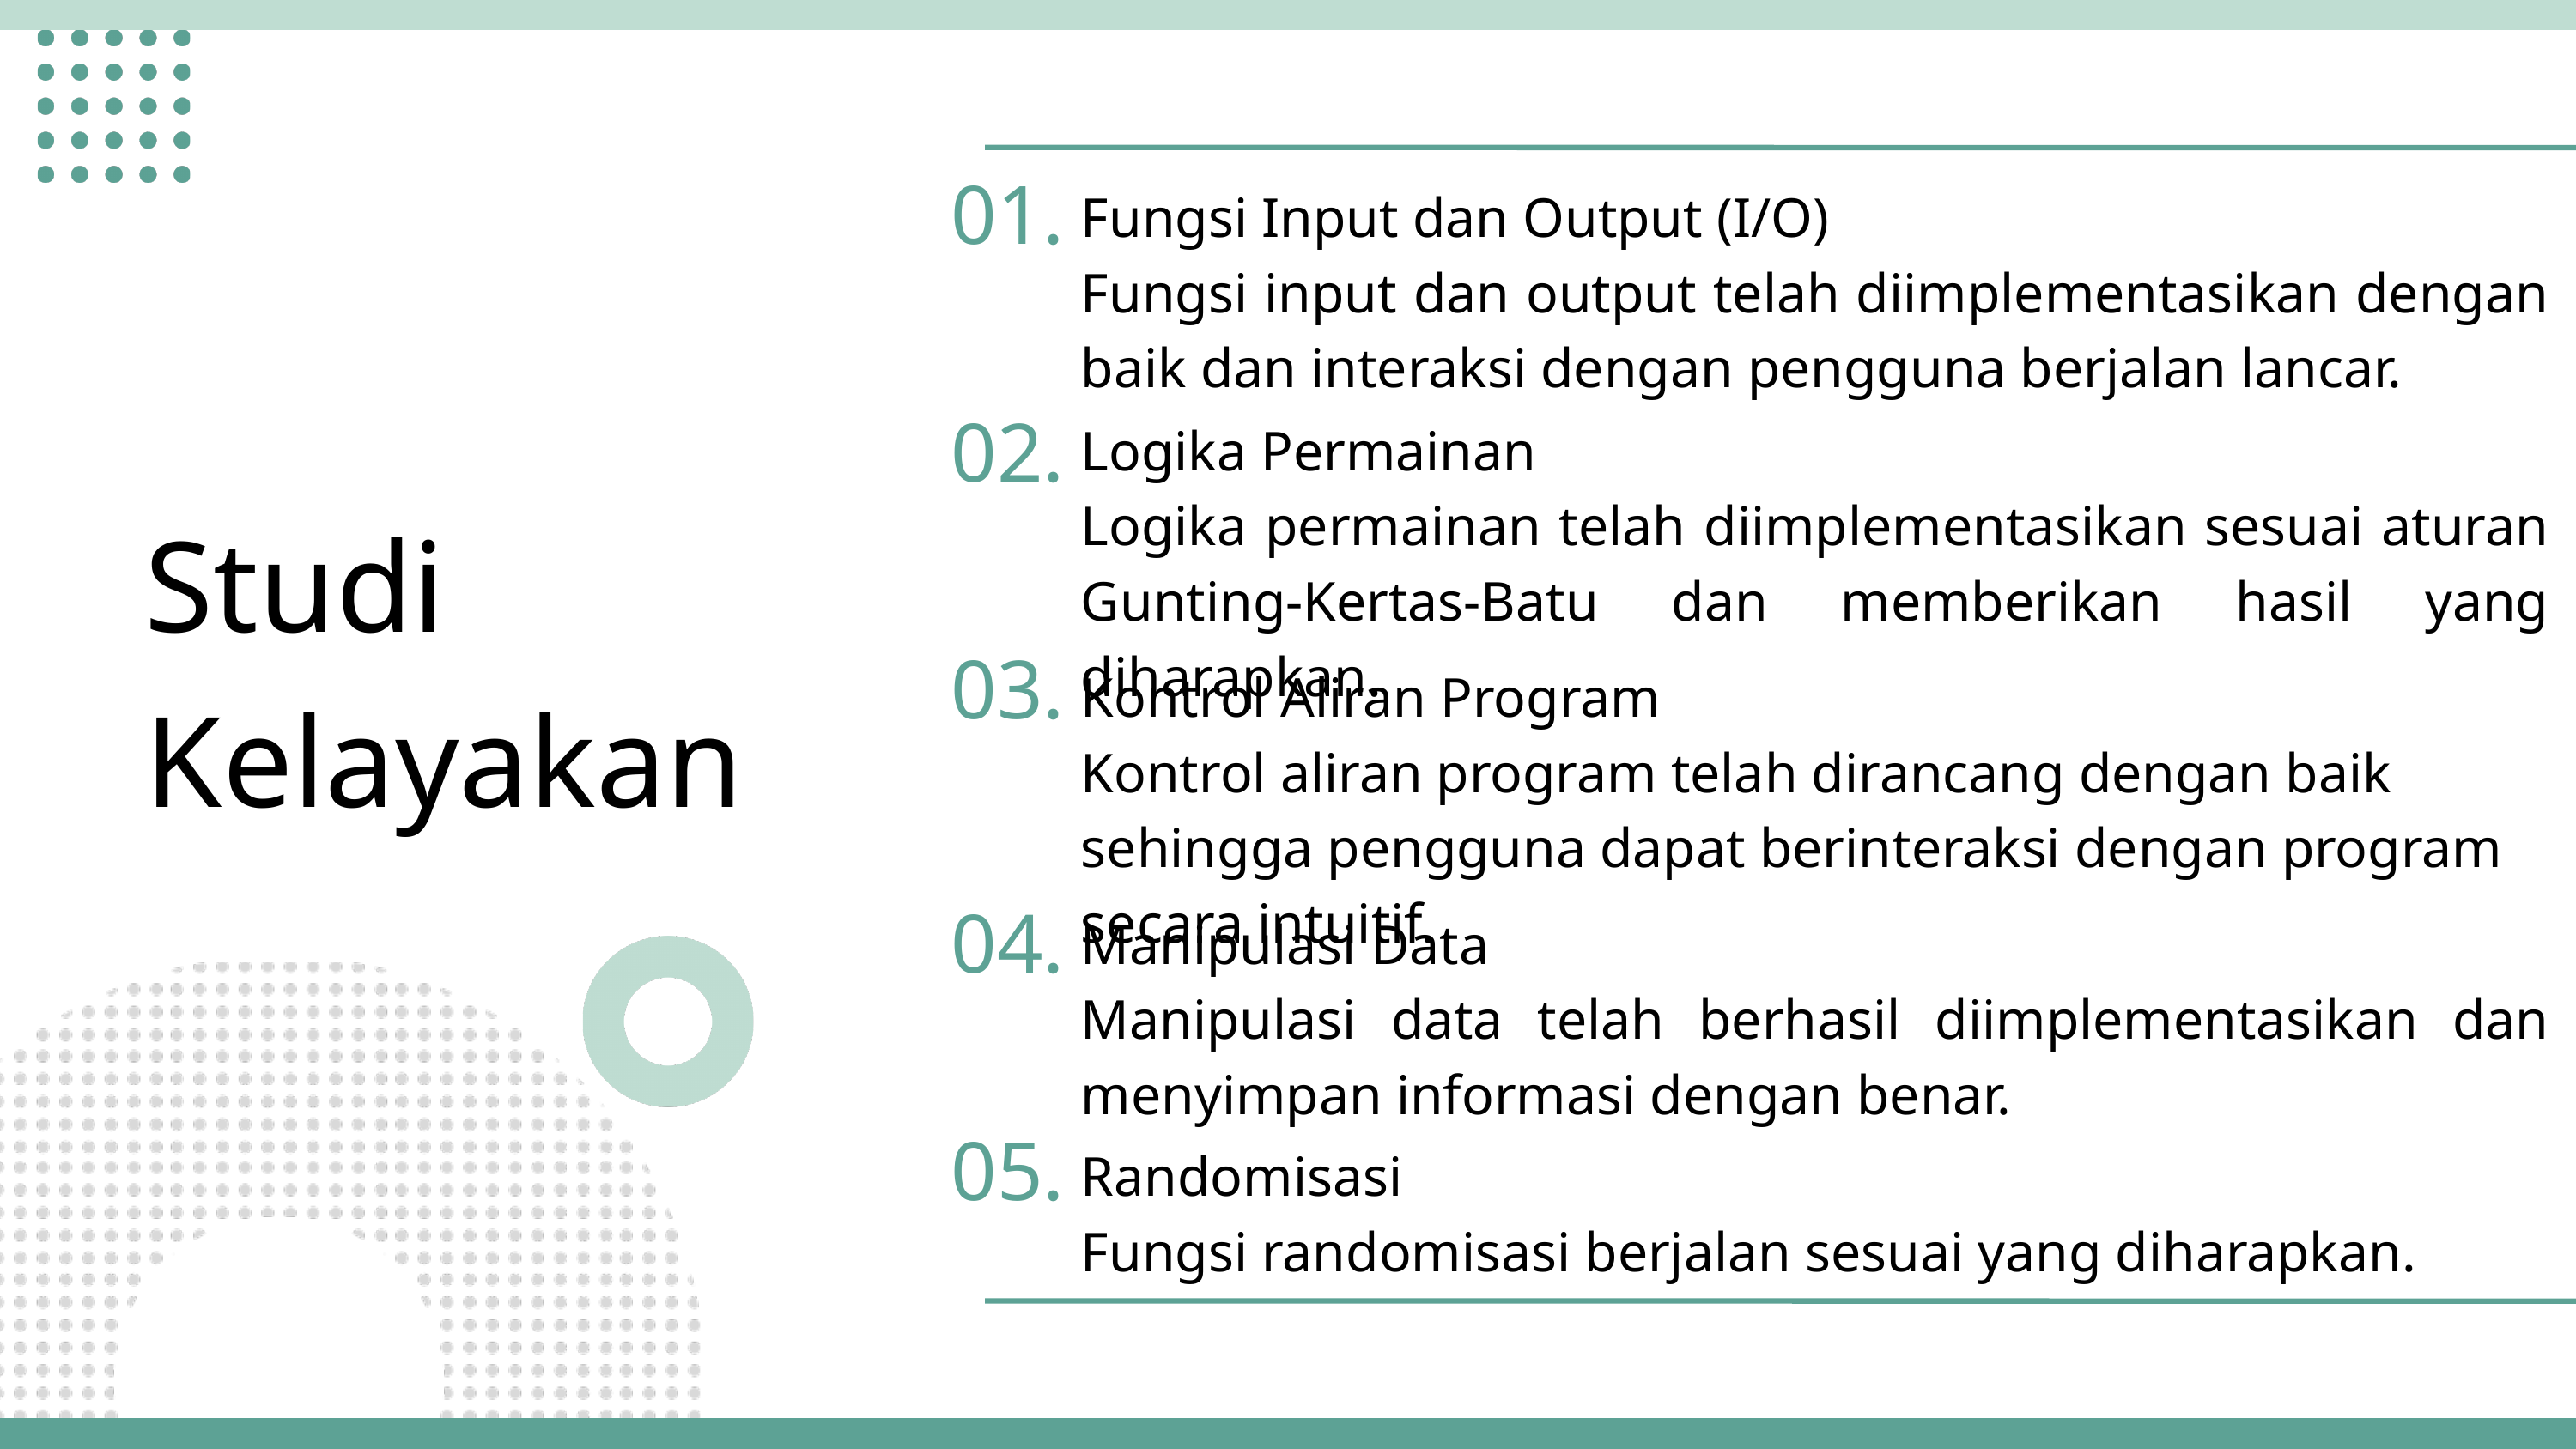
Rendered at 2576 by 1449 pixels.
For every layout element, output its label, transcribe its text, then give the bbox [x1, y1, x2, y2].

text_box [582, 936, 754, 1107]
text_box Manipulasi Data Manipulasi data telah berhasil diimplementasikan dan menyimpan informasi dengan benar. [1080, 900, 2551, 1125]
text_box Kontrol Aliran Program Kontrol aliran program telah dirancang dengan baik sehingga pengguna dapat berinteraksi dengan program secara intuitif. [1080, 652, 2551, 900]
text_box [0, 1418, 2576, 1449]
text_box 05. [933, 1103, 1066, 1217]
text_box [0, 0, 2576, 31]
text_box 04. [933, 876, 1066, 990]
text_box 03. [933, 622, 1066, 736]
text_box [37, 40, 191, 183]
text_box [0, 962, 701, 1418]
text_box Studi Kelayakan [144, 482, 811, 833]
text_box 01. [933, 147, 1066, 260]
text_box 02. [933, 385, 1066, 498]
text_box Fungsi Input dan Output (I/O) Fungsi input dan output telah diimplementasikan dengan baik dan interaksi dengan pengguna berjalan lancar. [1080, 173, 2551, 399]
text_box Randomisasi Fungsi randomisasi berjalan sesuai yang diharapkan. [1080, 1131, 2501, 1282]
text_box Logika Permainan Logika permainan telah diimplementasikan sesuai aturan Gunting-Kertas-Batu dan memberikan hasil yang diharapkan. [1080, 406, 2551, 652]
